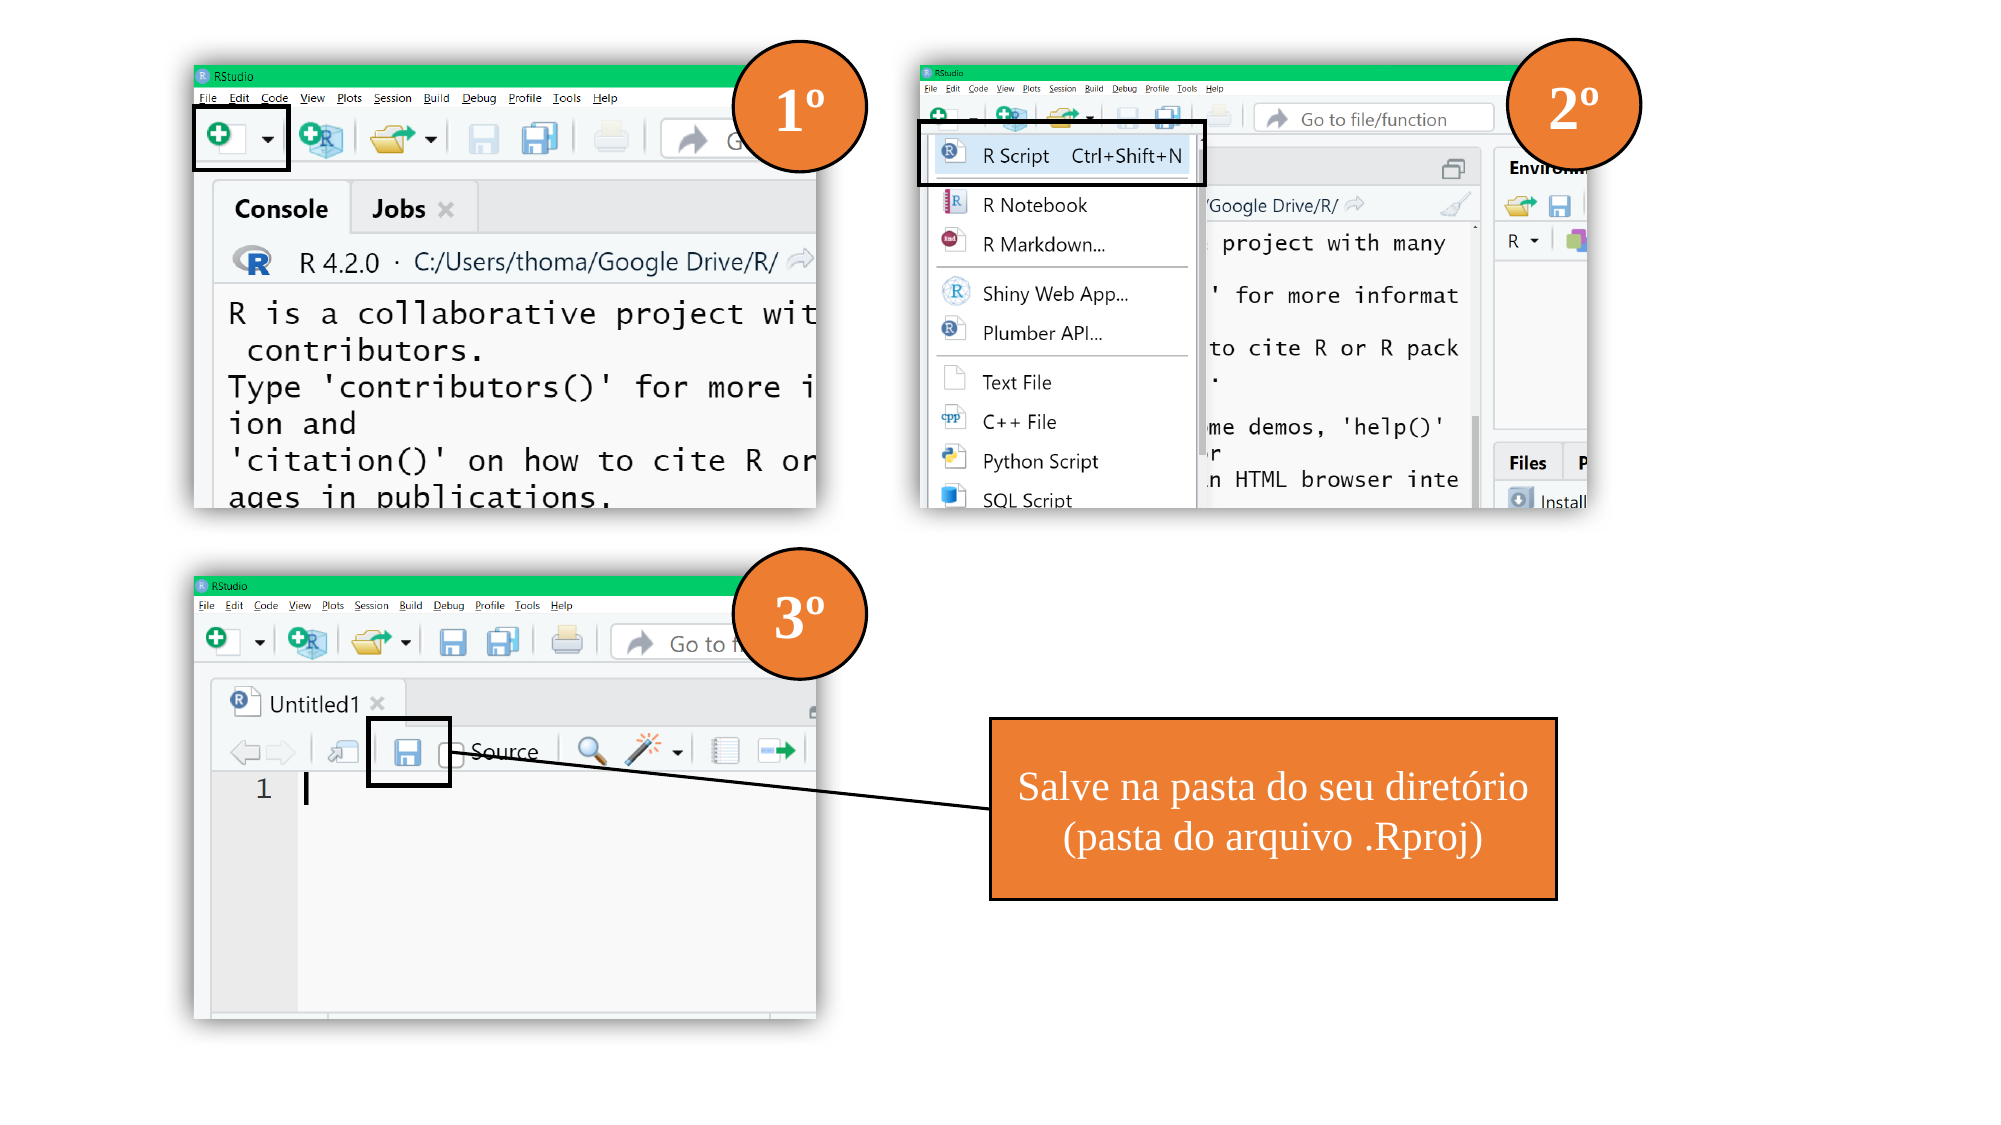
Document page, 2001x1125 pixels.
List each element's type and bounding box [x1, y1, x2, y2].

text_box [193, 39, 1641, 1019]
